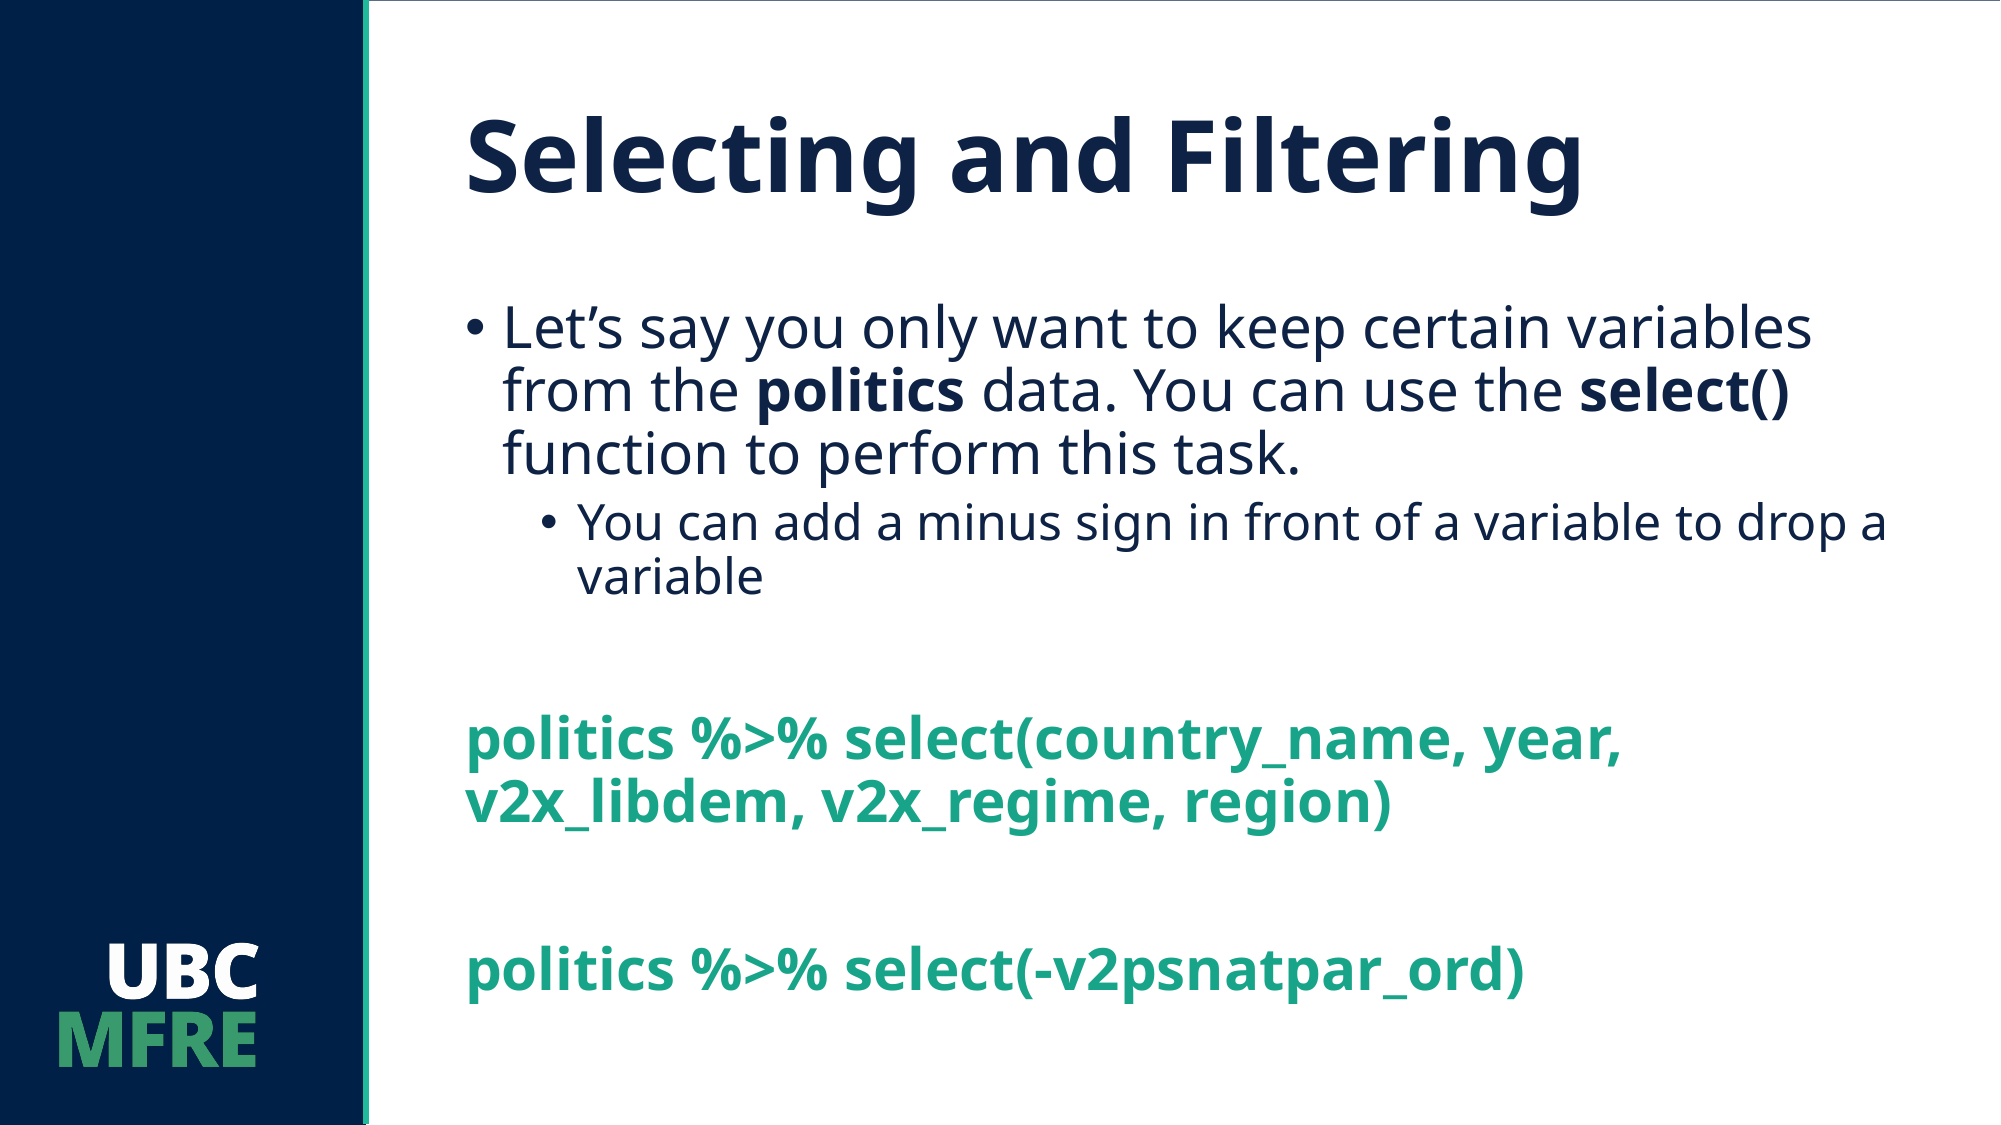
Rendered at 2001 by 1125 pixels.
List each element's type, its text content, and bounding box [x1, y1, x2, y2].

list Let’s say you only want to keep certain variables from the politics data. You can use the select() function to perform this task. You can add a minus sign in front of a variable to drop a variable politics %>% select(country_name, year, v2x_libdem, v2x_regime, region) politics %>% select(-v2psnatpar_ord) [450, 290, 1943, 1083]
picture [37, 928, 279, 1083]
title Selecting and Filtering [450, 50, 1943, 269]
